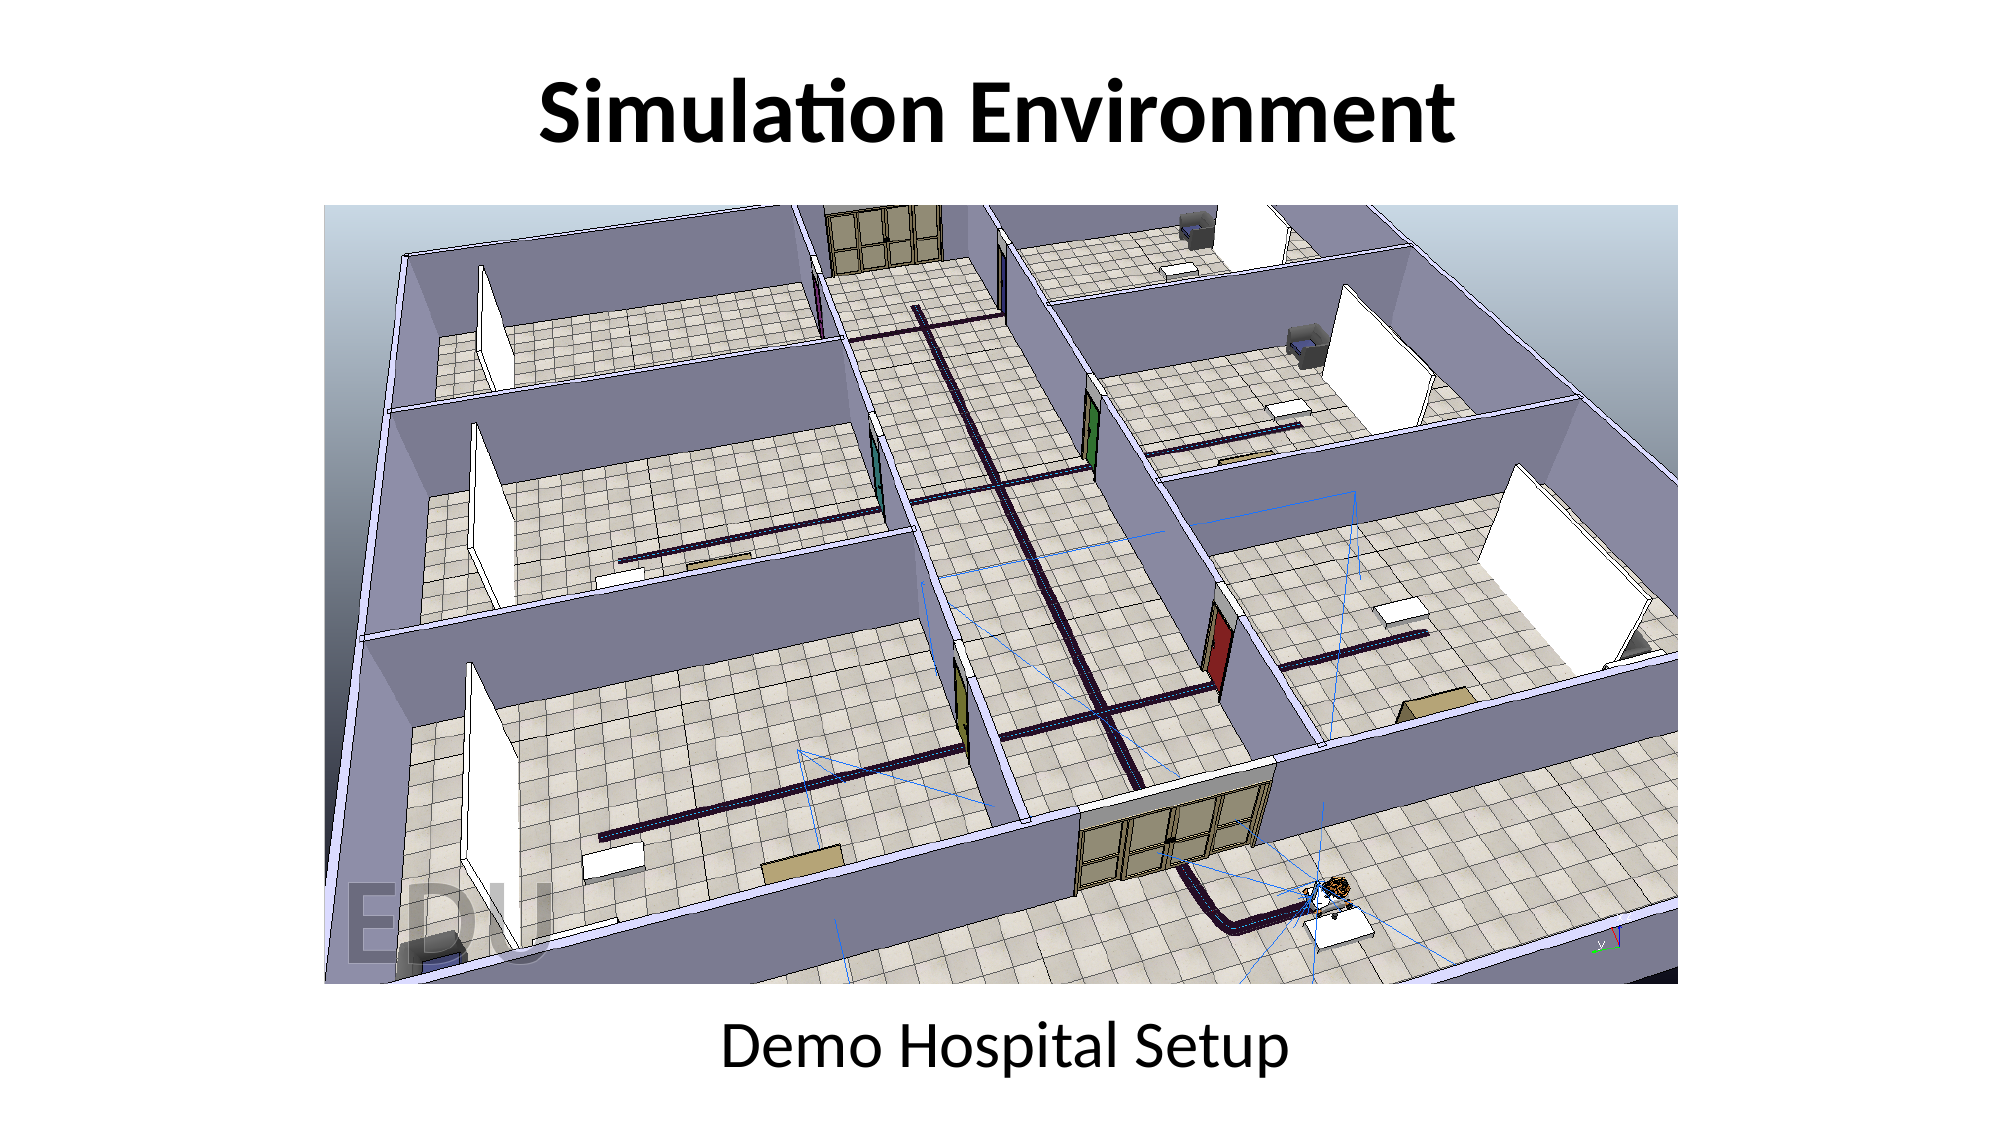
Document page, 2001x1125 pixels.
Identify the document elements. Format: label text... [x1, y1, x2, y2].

text_box Simulation Environment [0, 43, 2000, 169]
list Demo Hospital Setup [0, 1002, 2000, 1125]
picture [324, 205, 1678, 984]
